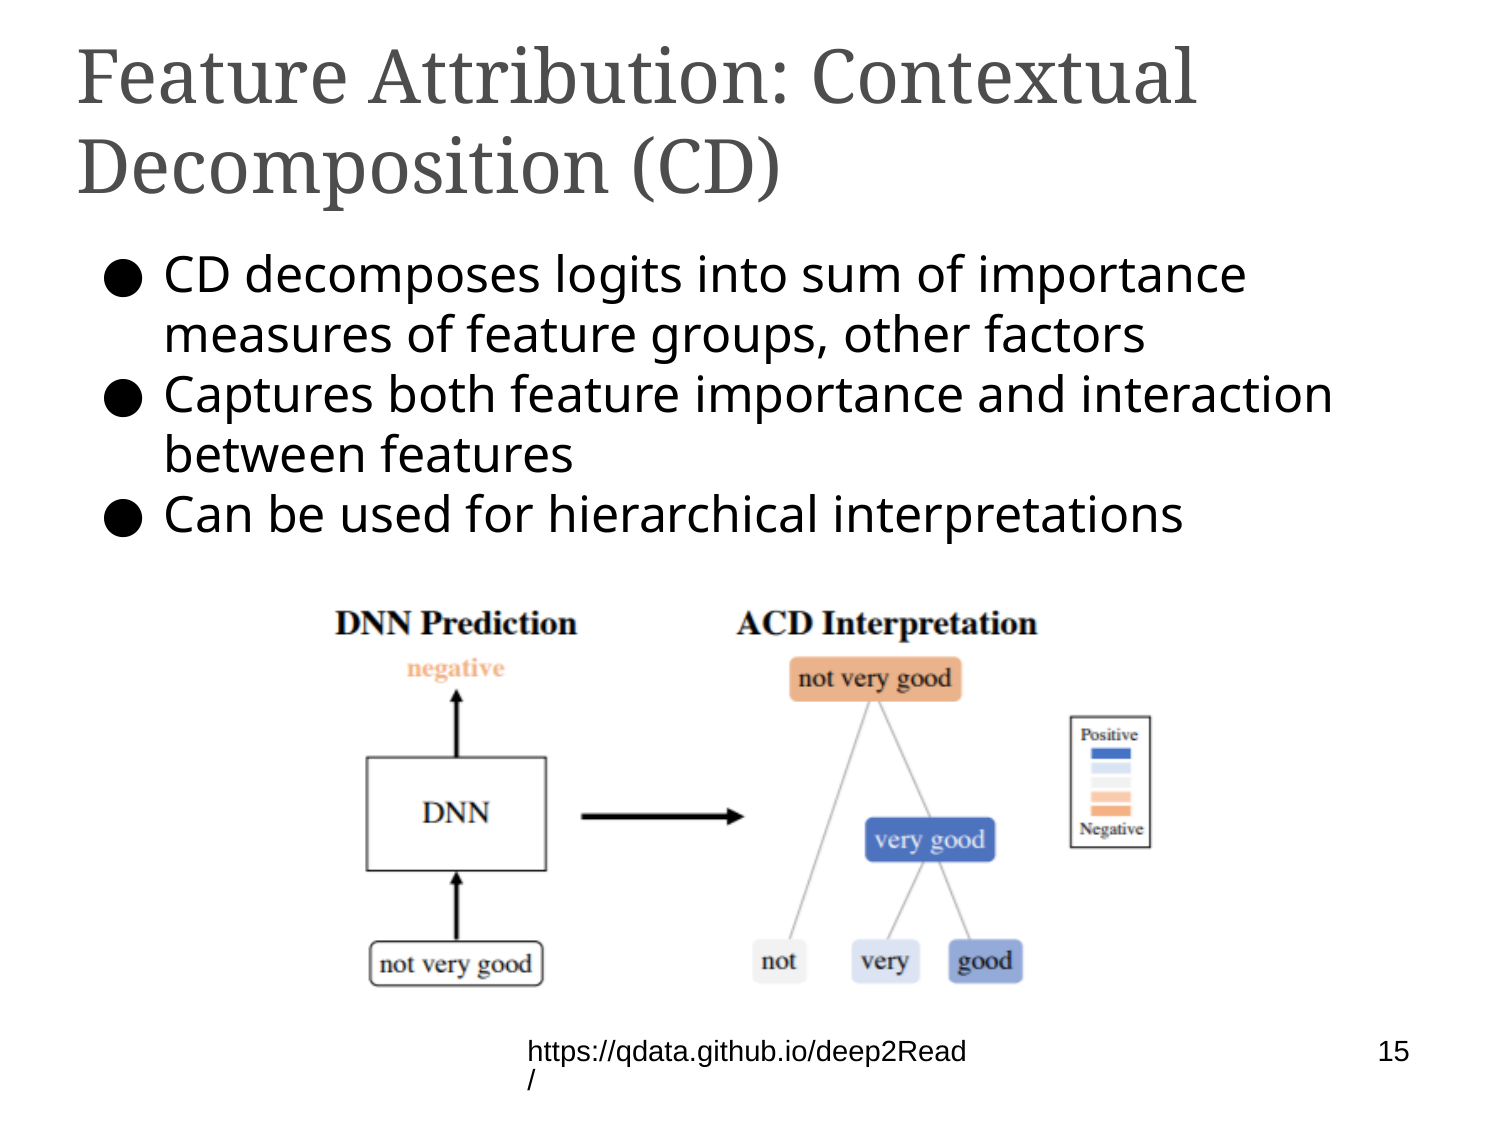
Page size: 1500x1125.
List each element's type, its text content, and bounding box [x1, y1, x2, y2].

picture [322, 591, 1178, 998]
text_box CD decomposes logits into sum of importance measures of feature groups, other factors Captures both feature importance and interaction between features Can be used for hierarchical interpretations [73, 227, 1365, 1010]
slide_number 15 [1074, 1024, 1425, 1103]
footer https://qdata.github.io/deep2Read/ [512, 1024, 988, 1103]
text_box Feature Attribution: Contextual Decomposition (CD) [61, 24, 1425, 213]
